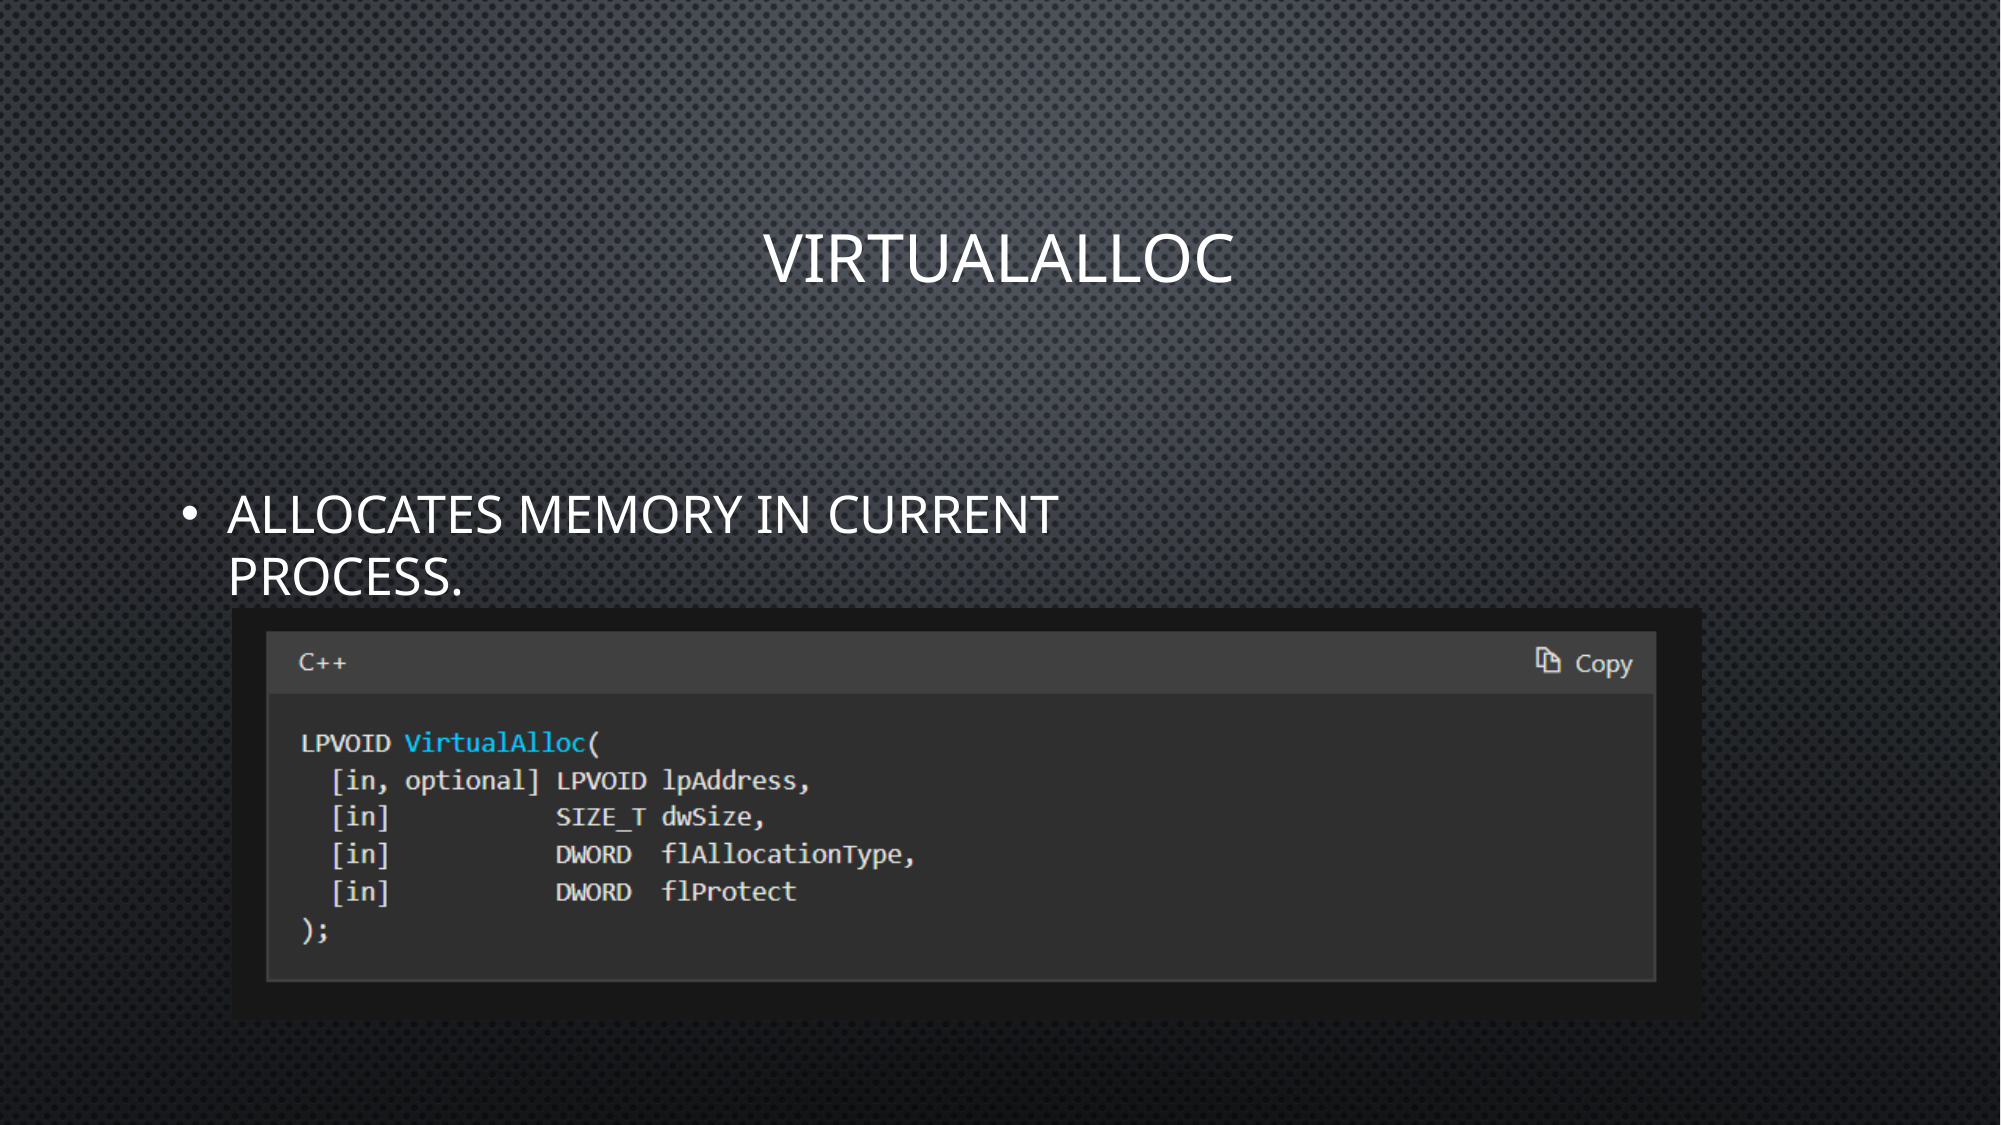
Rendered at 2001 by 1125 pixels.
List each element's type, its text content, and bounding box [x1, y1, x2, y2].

picture [232, 608, 1702, 1020]
title VirtualAlloc [187, 99, 1813, 413]
list Allocates memory in current process. [165, 473, 1249, 976]
